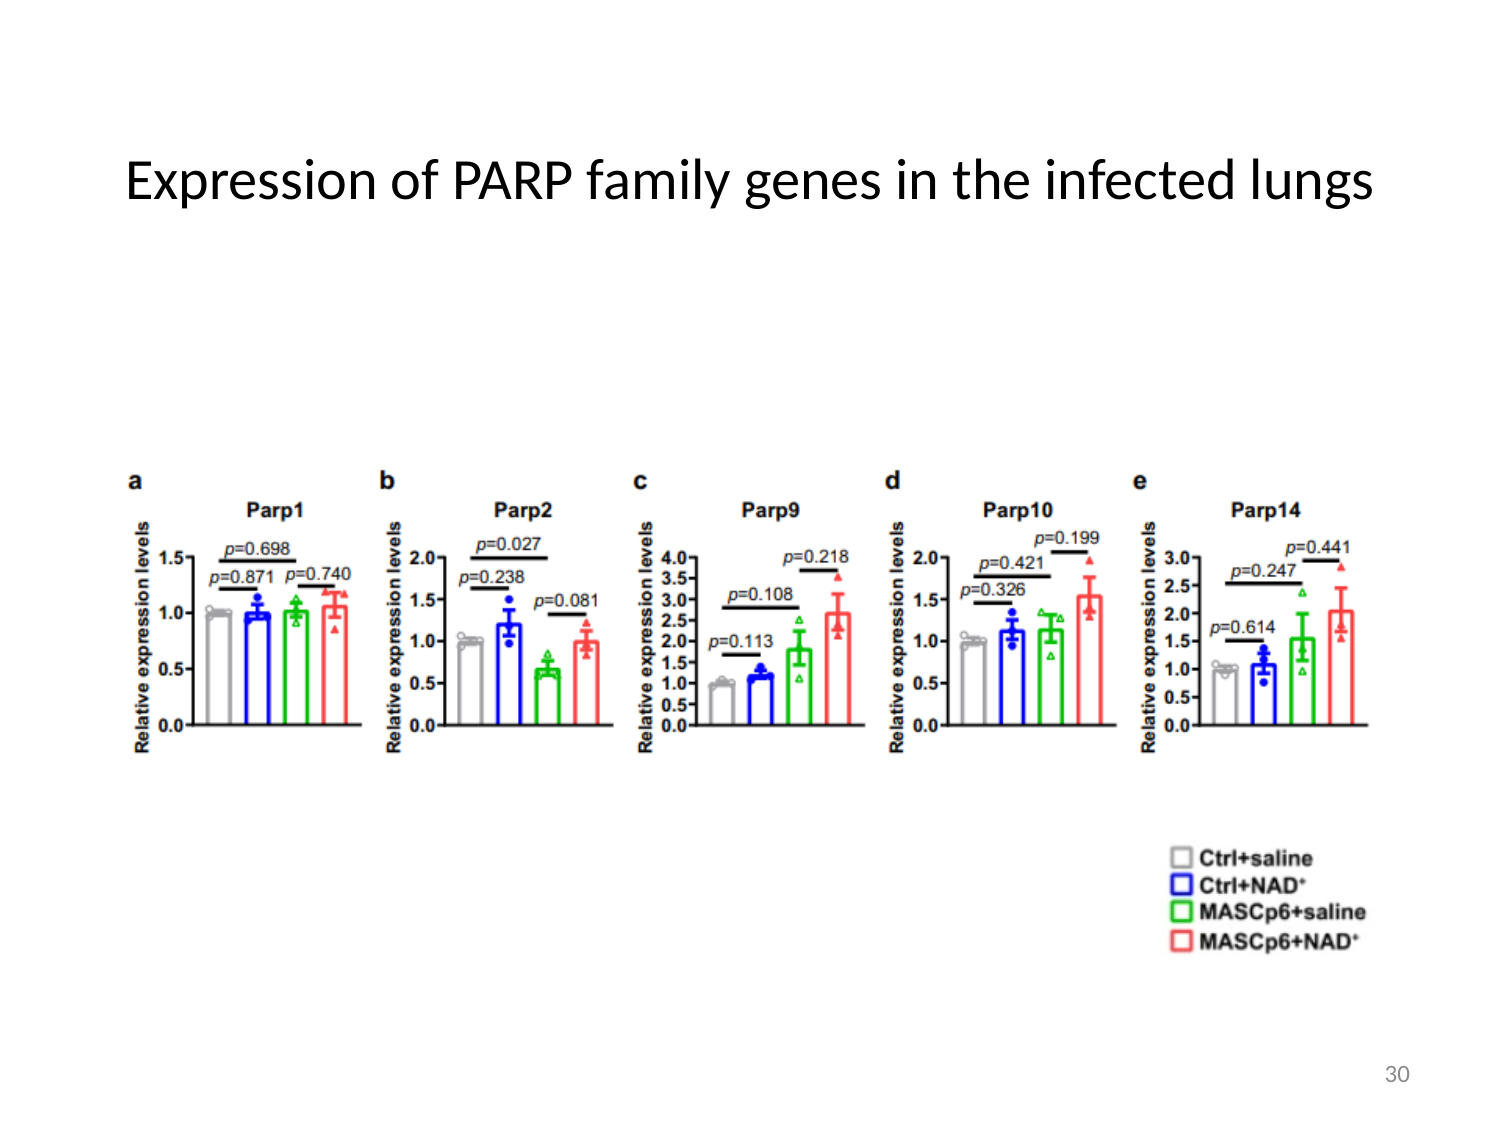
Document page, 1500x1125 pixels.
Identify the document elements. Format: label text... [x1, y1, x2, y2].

title Expression of PARP family genes in the infected lungs [75, 82, 1425, 270]
slide_number 30 [1074, 1042, 1425, 1103]
picture [1159, 831, 1381, 966]
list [123, 461, 1377, 762]
